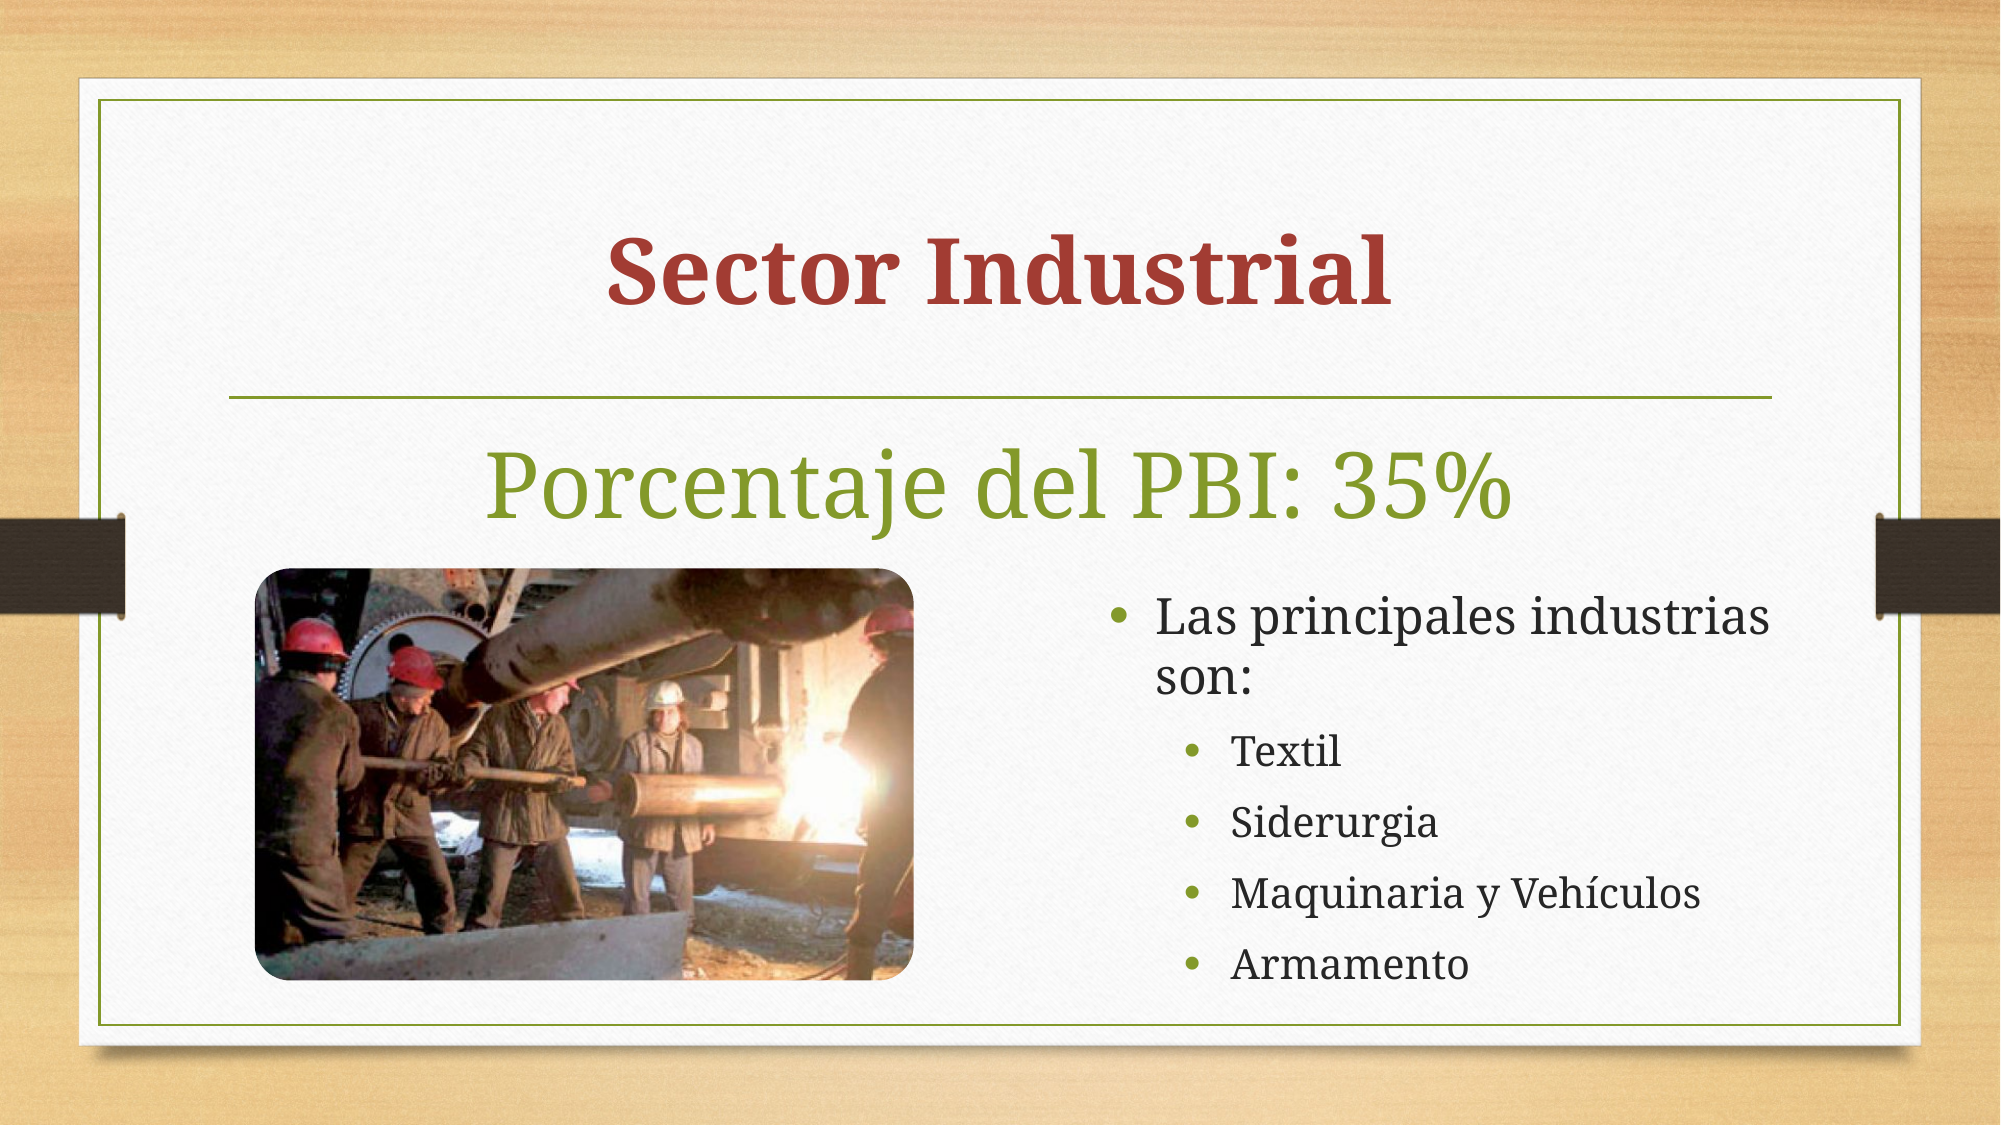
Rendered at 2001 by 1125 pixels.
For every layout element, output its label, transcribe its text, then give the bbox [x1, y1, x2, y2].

text_box Porcentaje del PBI: 35% [212, 374, 1788, 589]
title Sector Industrial [212, 161, 1788, 374]
picture [0, 0, 2001, 1125]
list Las principales industrias son: Textil Siderurgia Maquinaria y Vehículos Armamento [1093, 576, 1882, 973]
